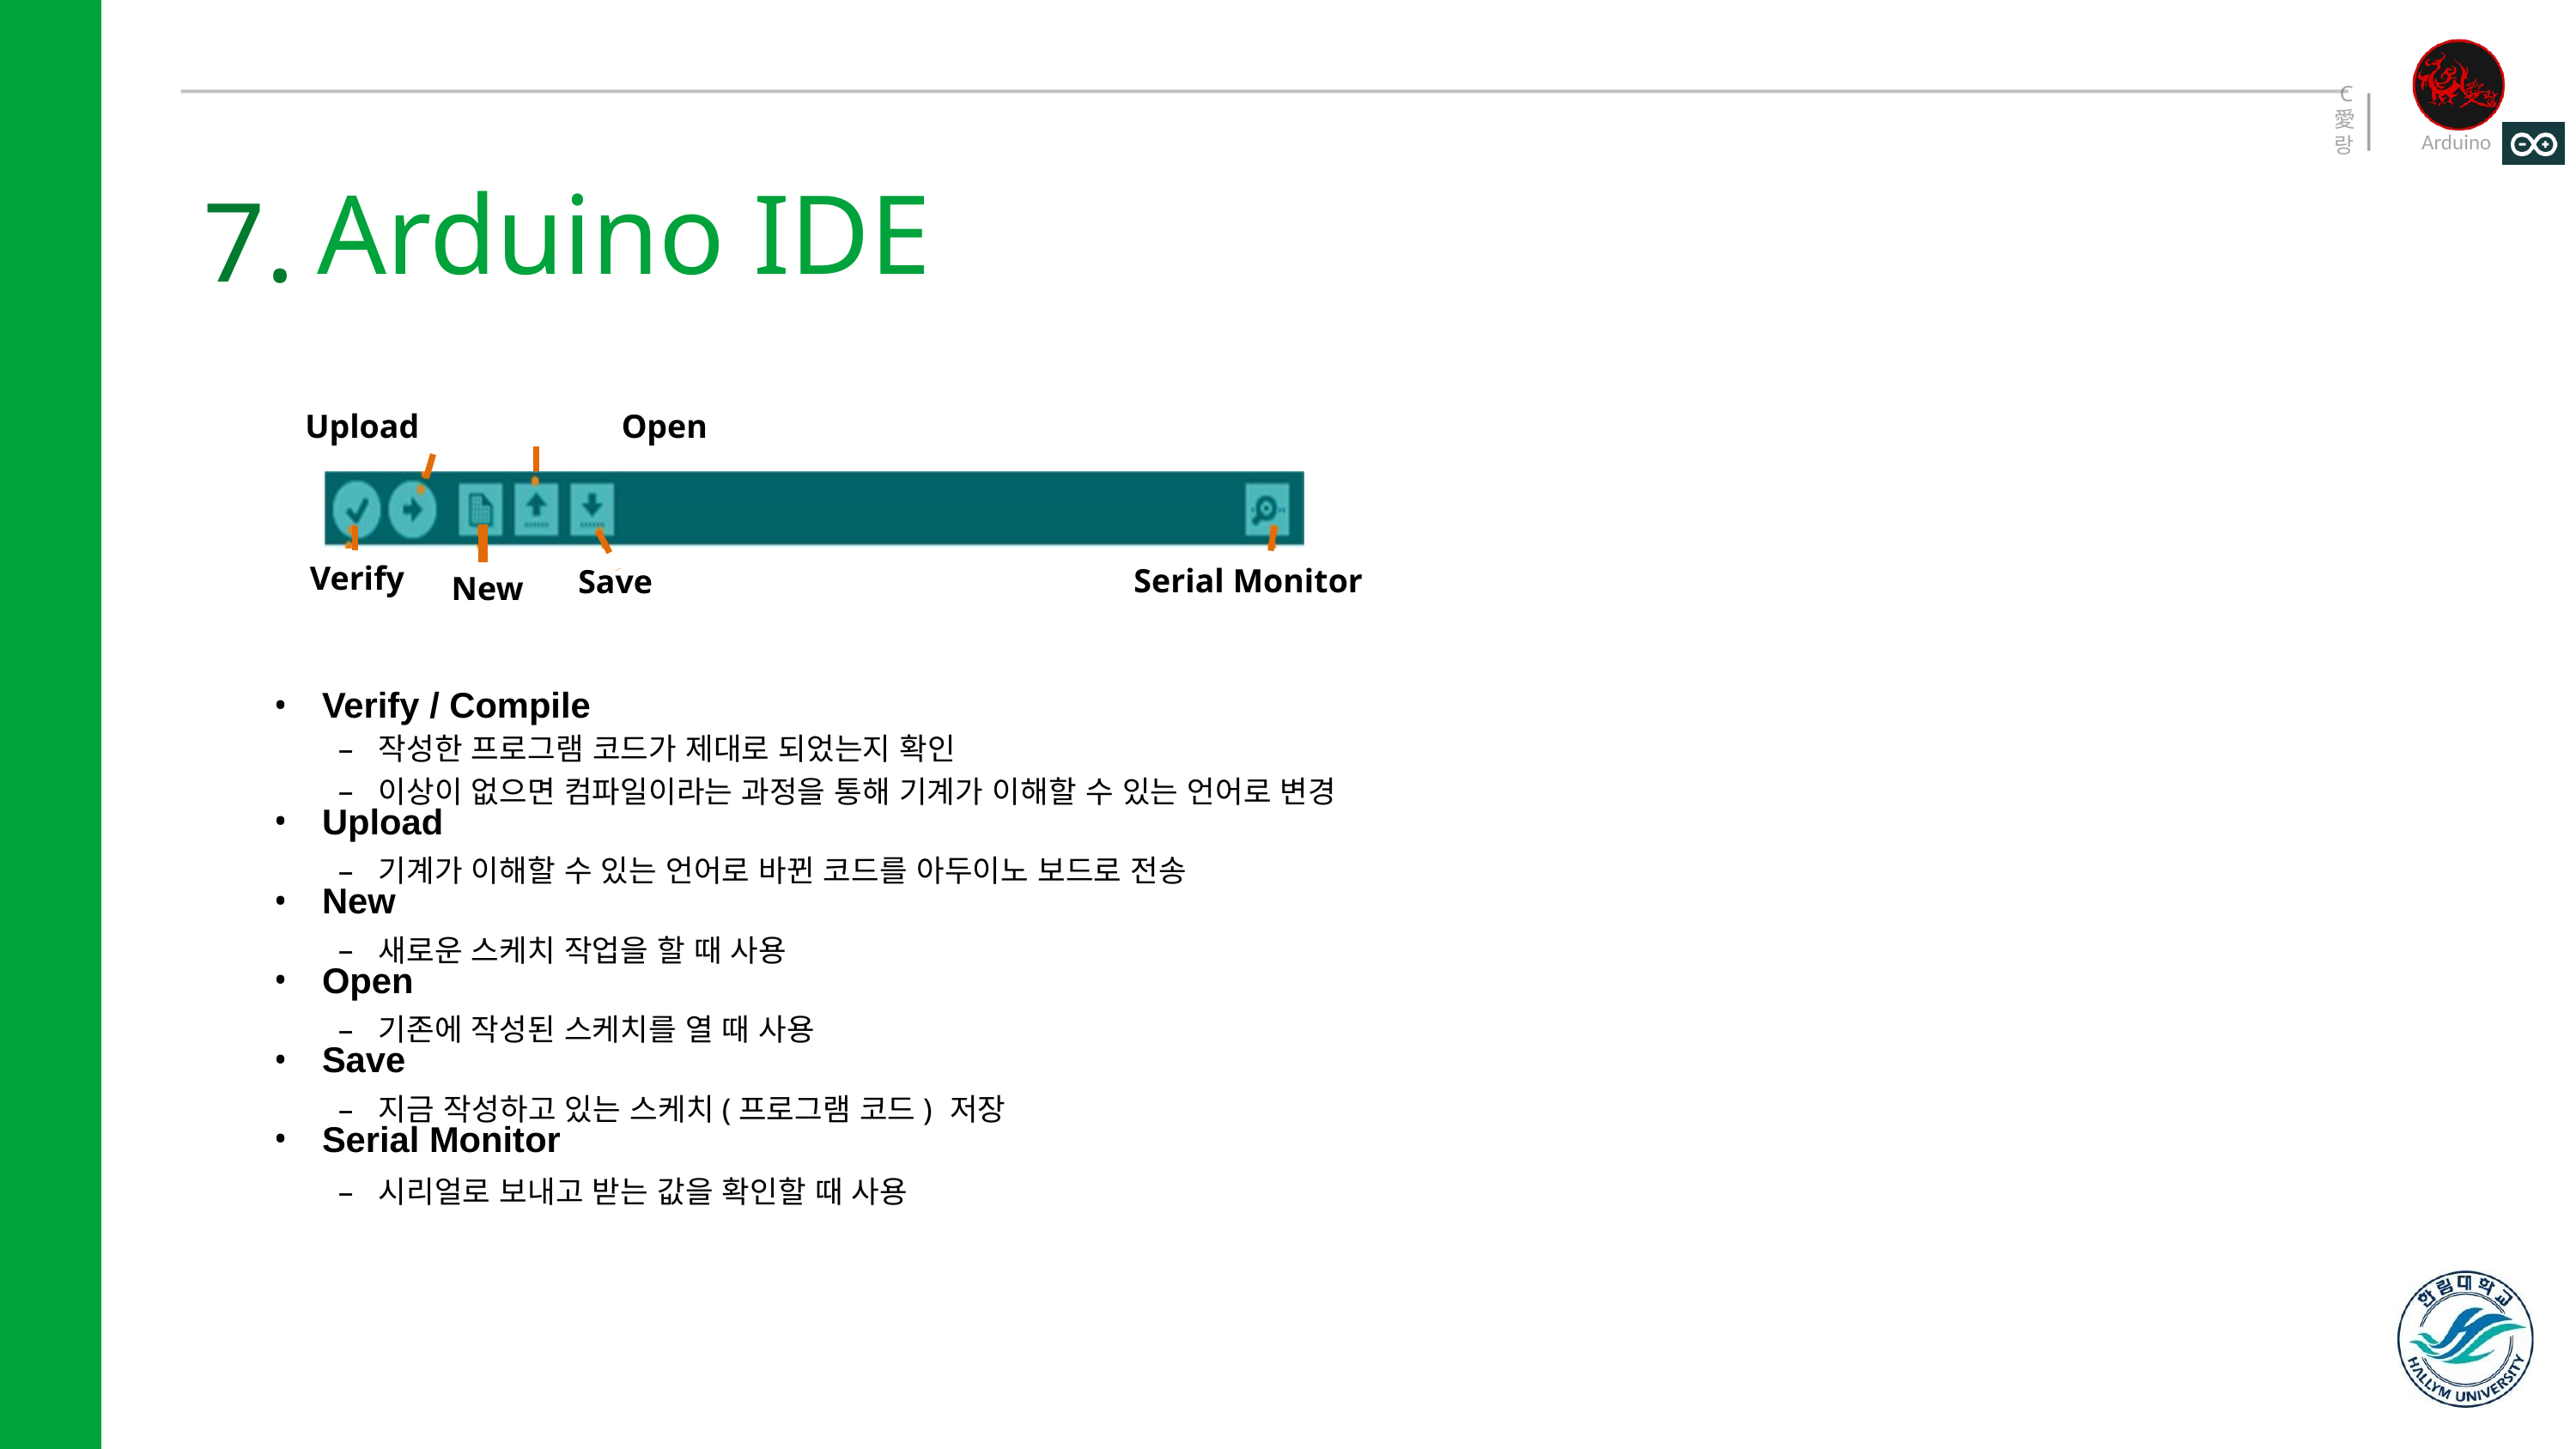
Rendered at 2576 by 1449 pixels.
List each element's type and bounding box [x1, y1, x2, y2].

text_box [190, 398, 1373, 615]
text_box [0, 0, 2576, 1449]
